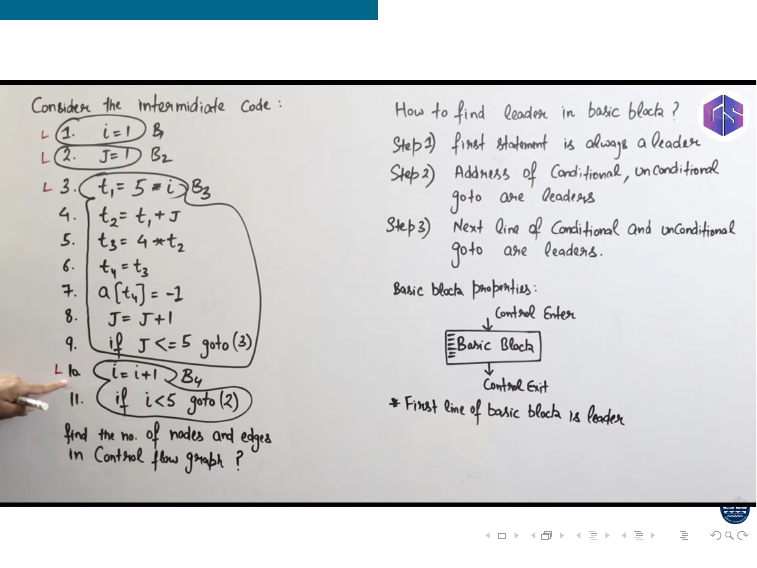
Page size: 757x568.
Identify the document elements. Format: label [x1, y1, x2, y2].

picture [0, 80, 757, 524]
